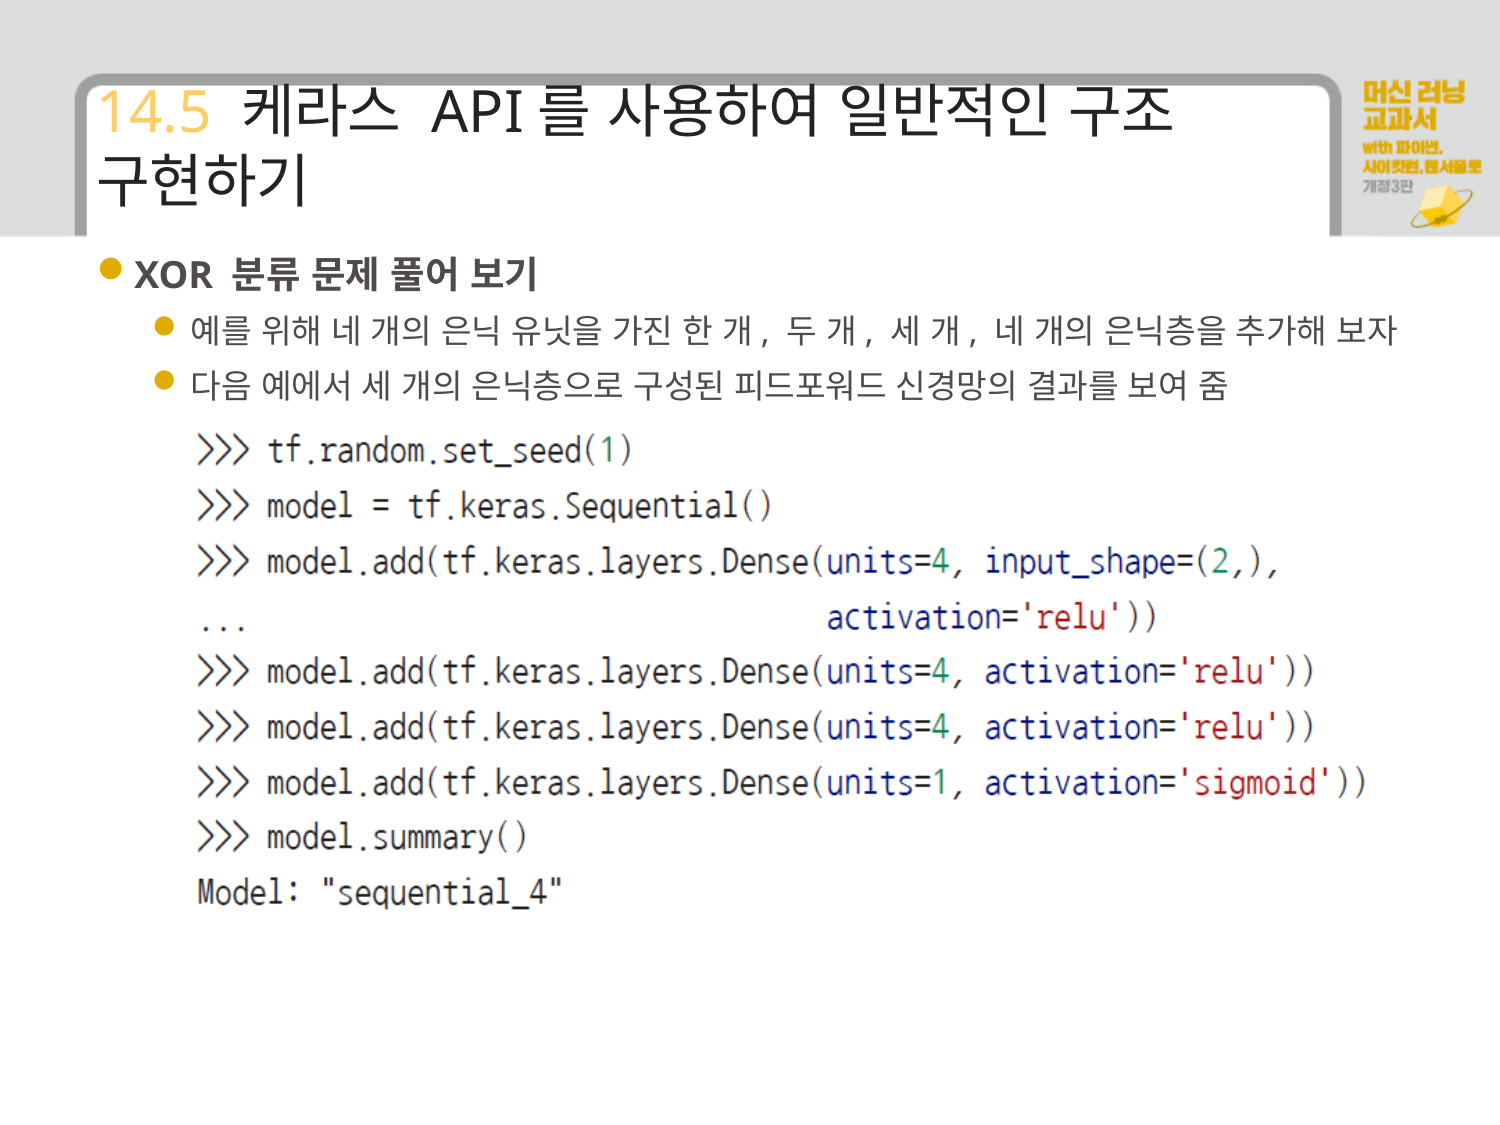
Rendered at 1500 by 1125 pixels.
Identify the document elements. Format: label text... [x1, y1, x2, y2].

title 14.5 케라스 API를 사용하여 일반적인 구조 구현하기 [81, 90, 1412, 222]
list XOR 분류 문제 풀어 보기 예를 위해 네 개의 은닉 유닛을 가진 한 개, 두 개, 세 개, 네 개의 은닉층을 추가해 보자 다음 예에서 세 개의 은닉층으로 구성된 피드포워드 신경망의 결과를 보여 줌 [81, 239, 1440, 1054]
picture [0, 0, 1500, 1125]
